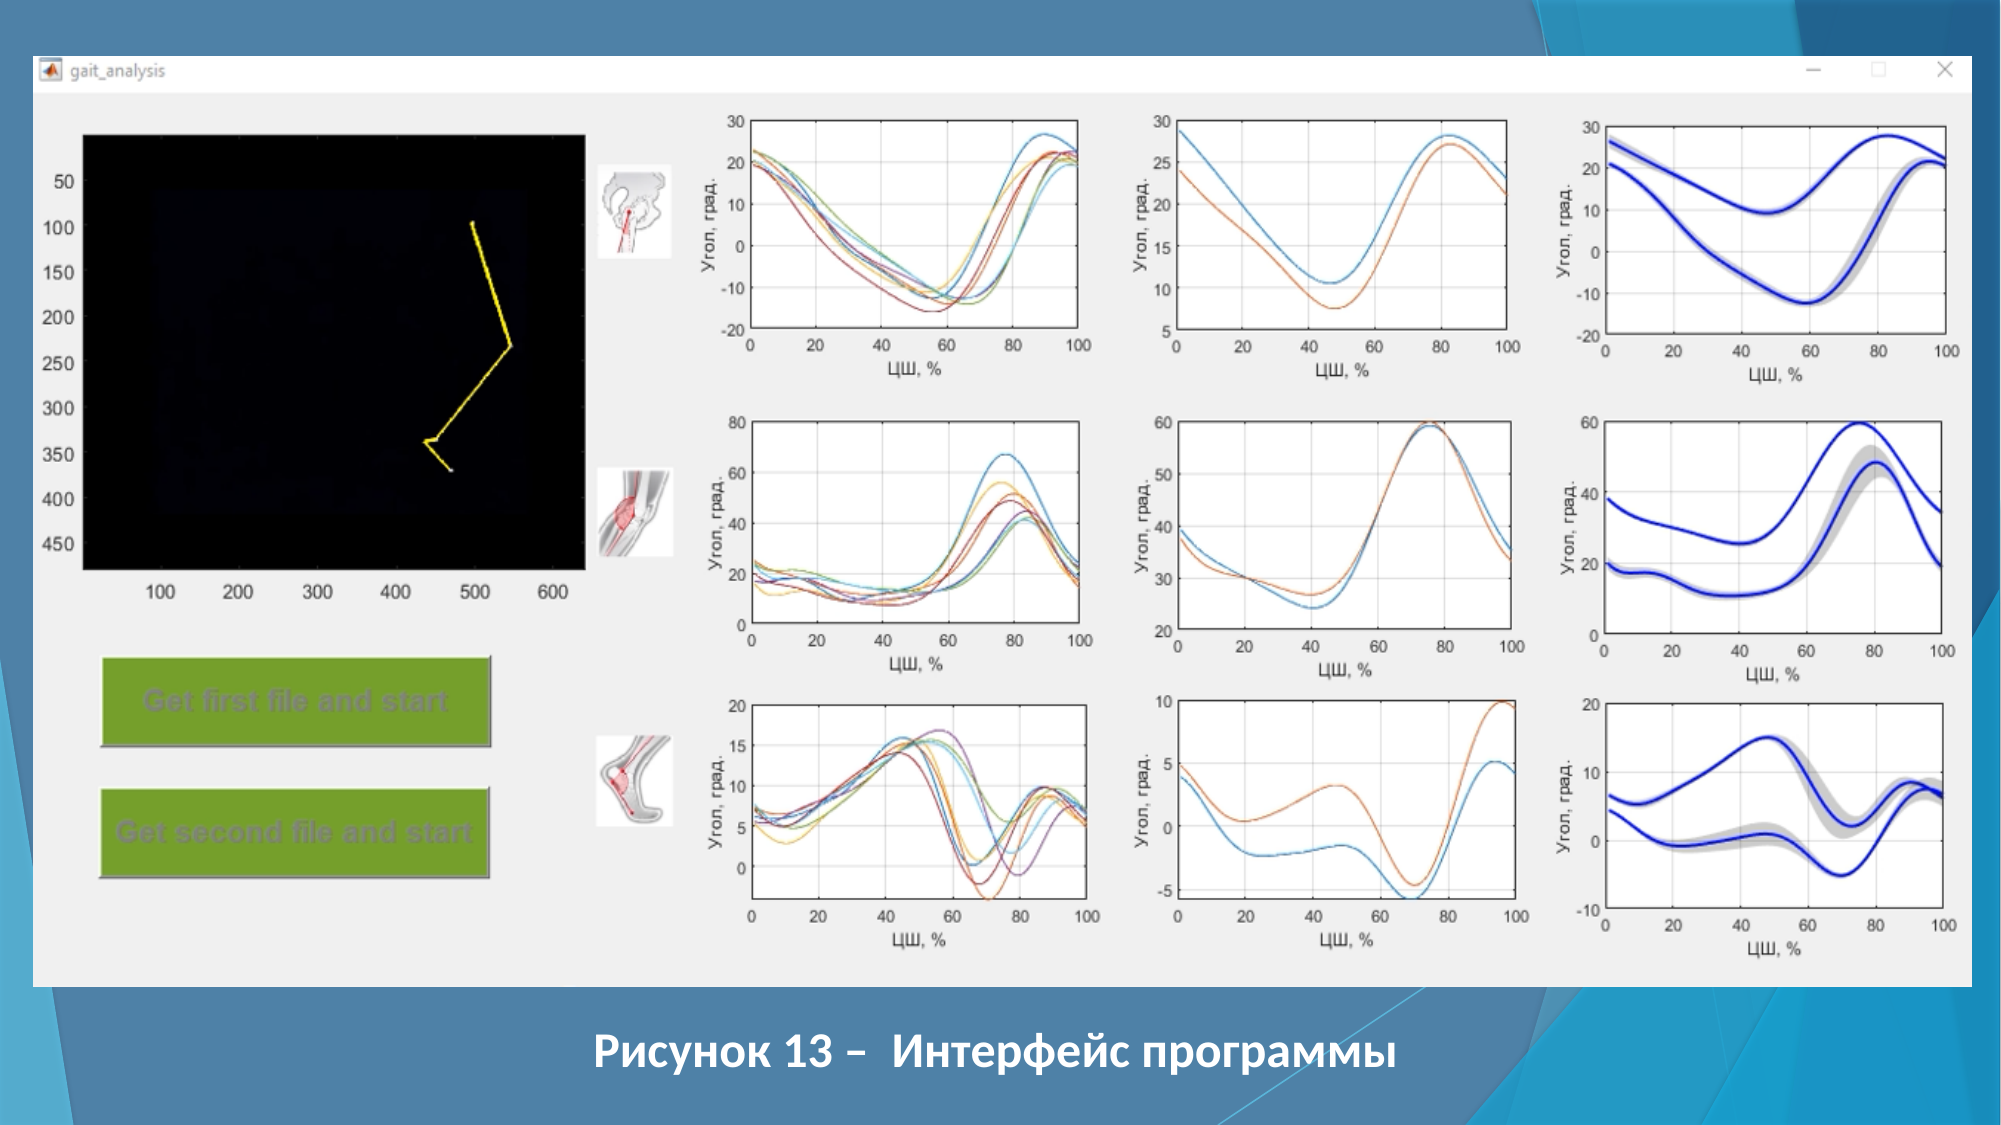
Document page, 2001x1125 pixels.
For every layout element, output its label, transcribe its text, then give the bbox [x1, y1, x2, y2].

picture [33, 55, 1972, 988]
text_box Рисунок 13 – Интерфейс программы [578, 1009, 1414, 1085]
